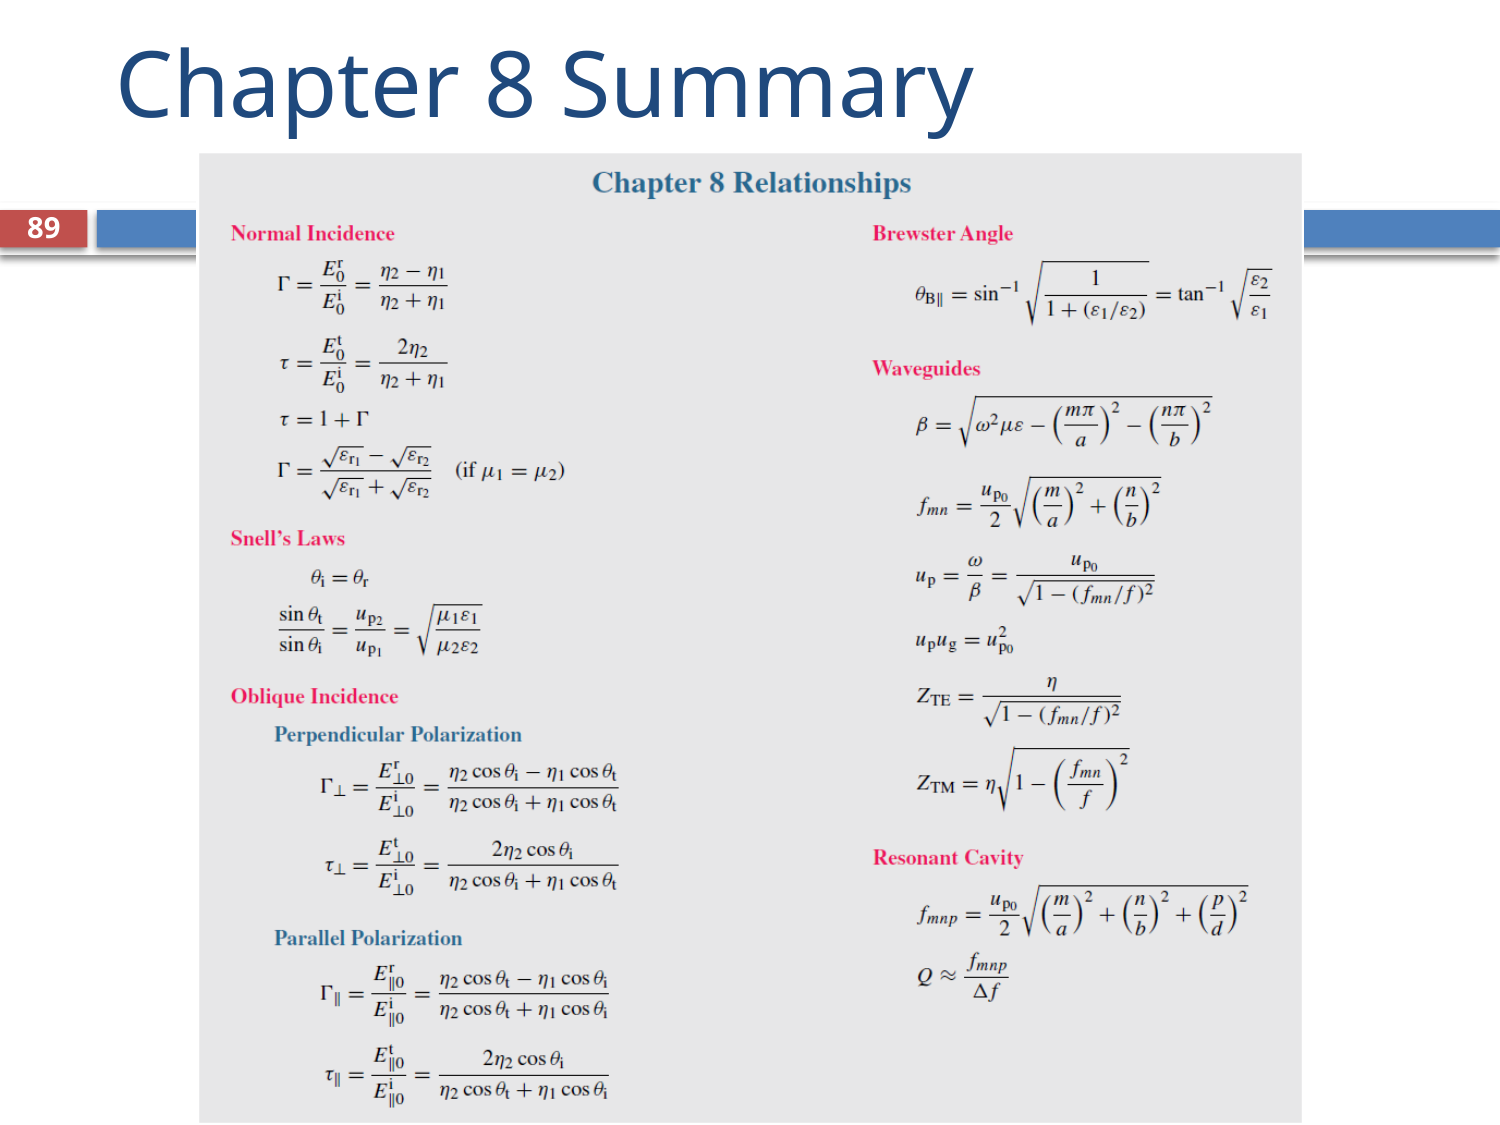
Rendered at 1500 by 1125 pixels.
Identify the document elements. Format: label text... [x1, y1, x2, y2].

title Chapter 8 Summary [100, 0, 1438, 163]
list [196, 149, 1304, 1125]
slide_number 89 [0, 208, 88, 249]
